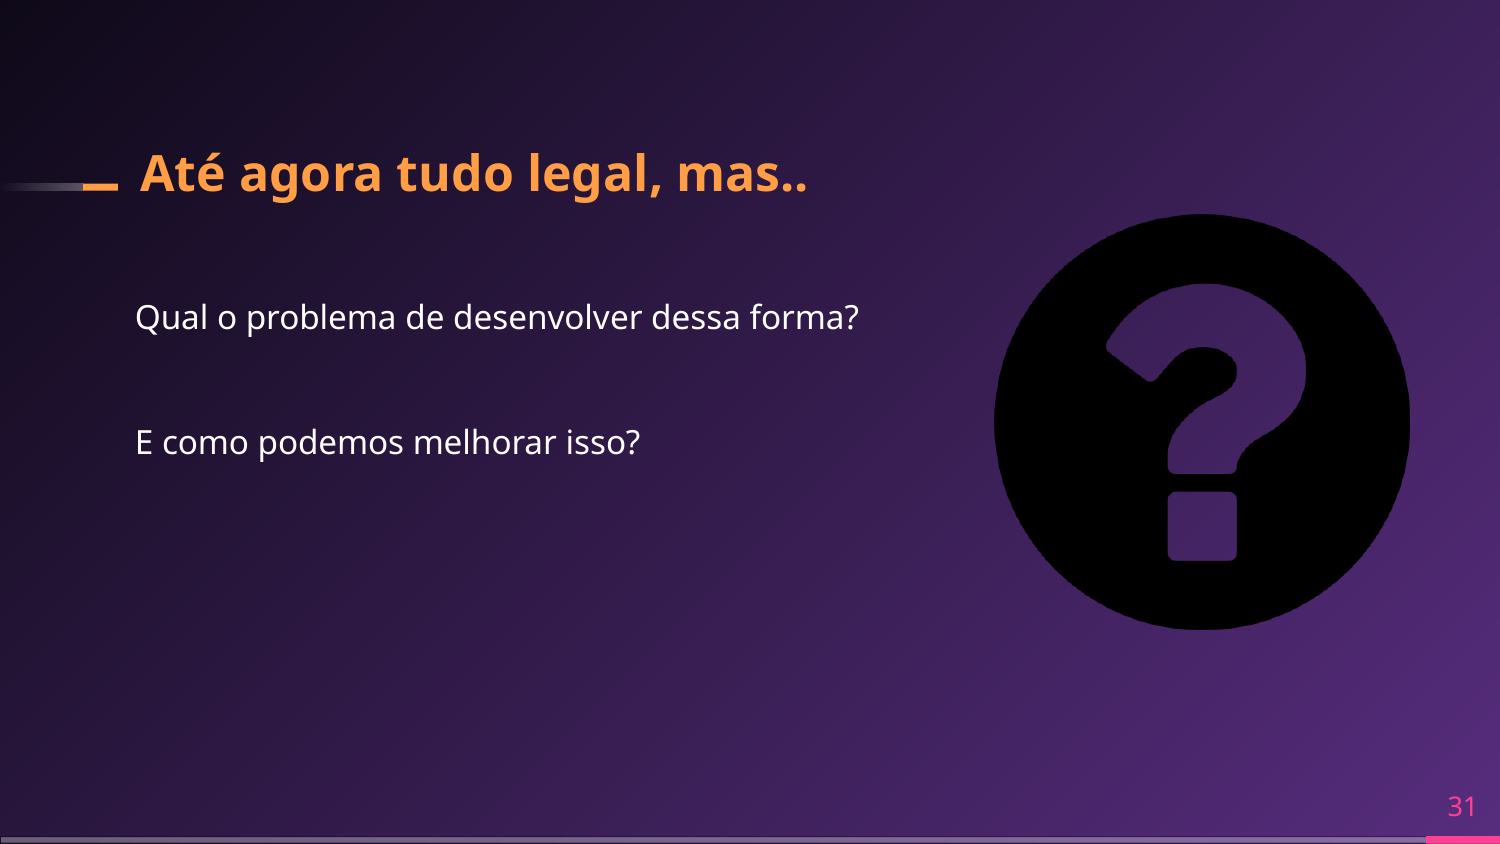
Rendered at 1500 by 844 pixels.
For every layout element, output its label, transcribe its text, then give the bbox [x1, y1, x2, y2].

picture [994, 213, 1410, 630]
slide_number ‹#› [1426, 779, 1500, 837]
title Até agora tudo legal, mas.. [140, 137, 1011, 203]
list Qual o problema de desenvolver dessa forma? E como podemos melhorar isso? [134, 290, 1030, 684]
